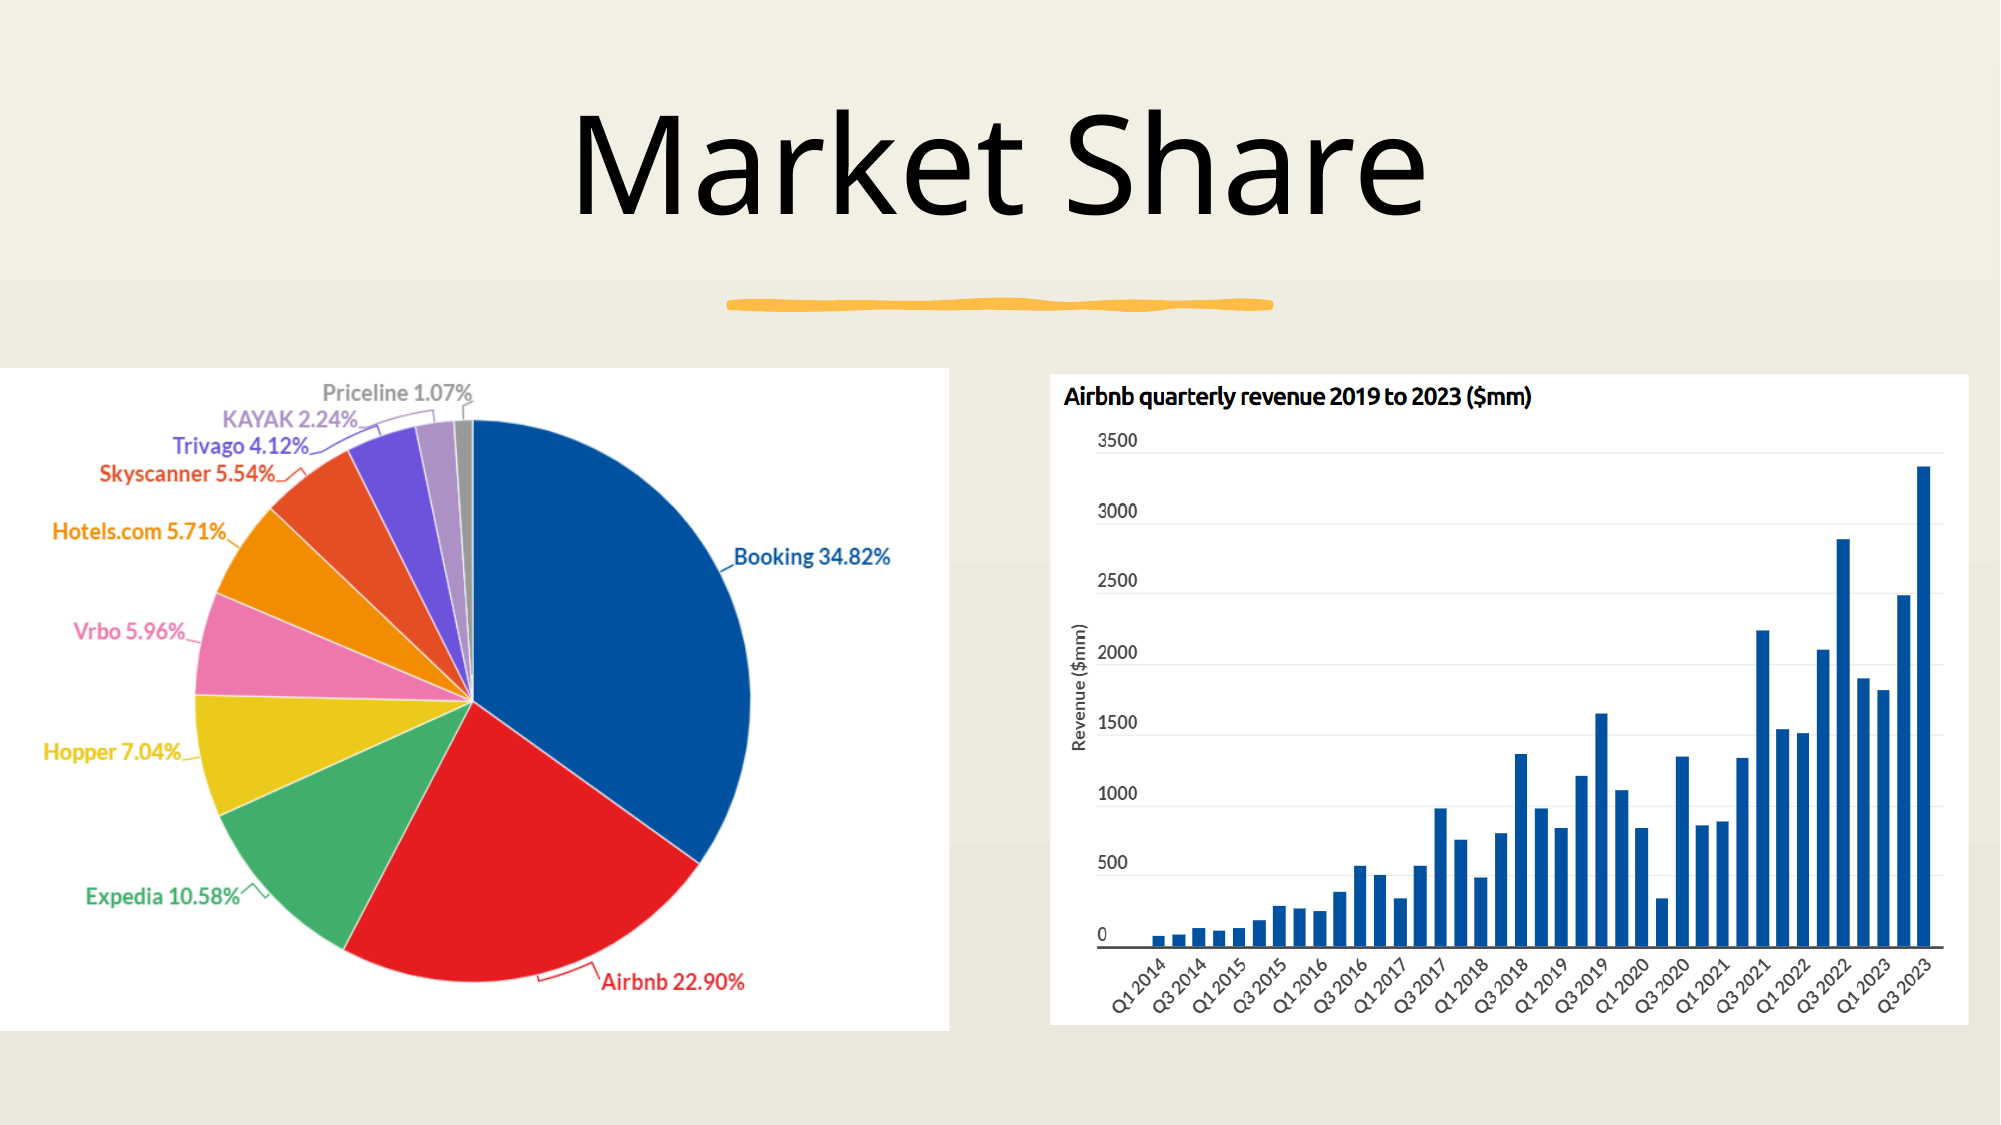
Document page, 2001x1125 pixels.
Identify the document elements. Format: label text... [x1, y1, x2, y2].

text_box [0, 0, 2000, 1125]
picture [1050, 374, 1969, 1025]
picture [0, 368, 950, 1031]
title Market Share [104, 57, 1895, 283]
text_box [728, 299, 1271, 310]
